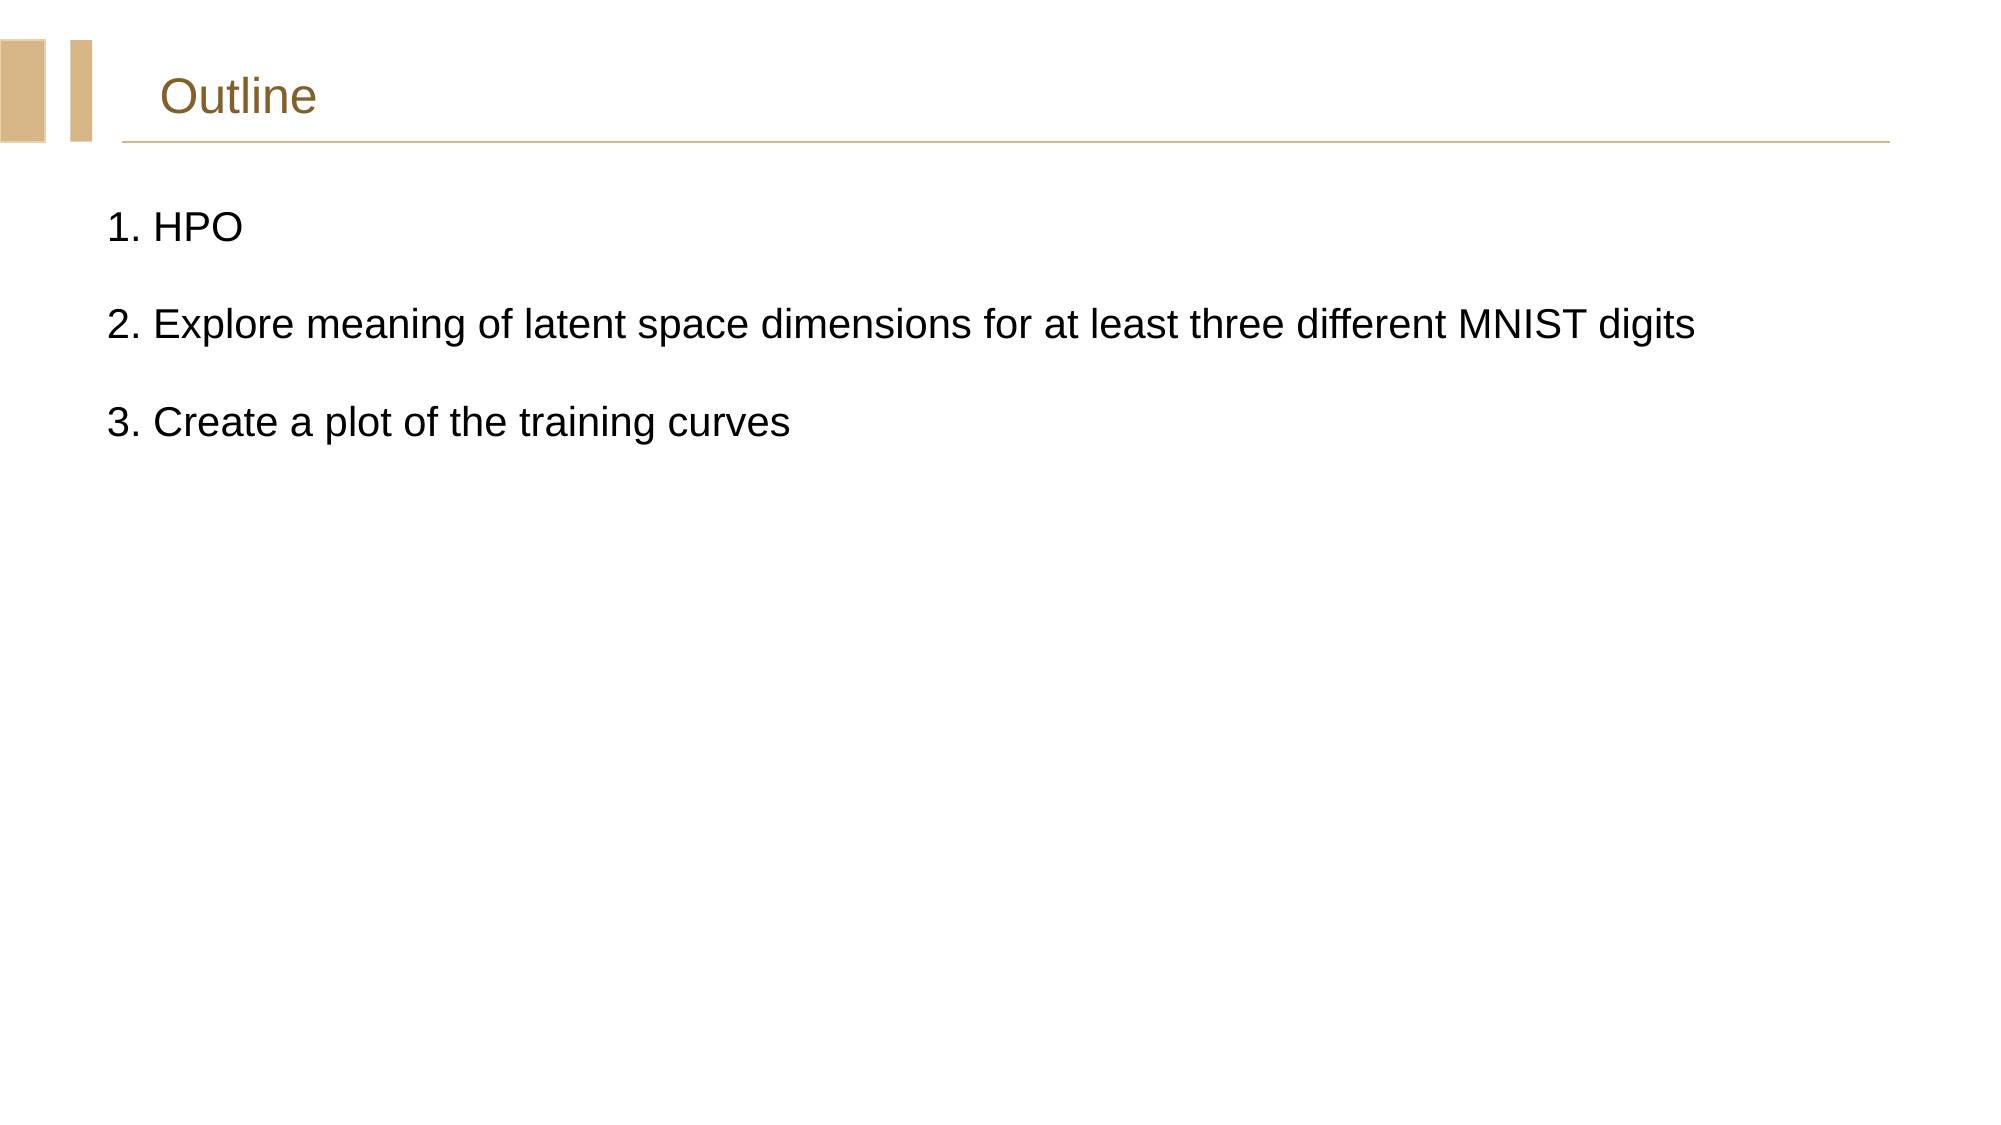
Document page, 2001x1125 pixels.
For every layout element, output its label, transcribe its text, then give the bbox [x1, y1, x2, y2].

text_box 1. HPO [92, 192, 1952, 258]
text_box Outline [144, 56, 1648, 131]
text_box [0, 39, 46, 143]
text_box 2. Explore meaning of latent space dimensions for at least three different MNIST digits [92, 289, 1939, 355]
text_box [70, 40, 93, 142]
text_box 3. Create a plot of the training curves [92, 387, 1952, 452]
